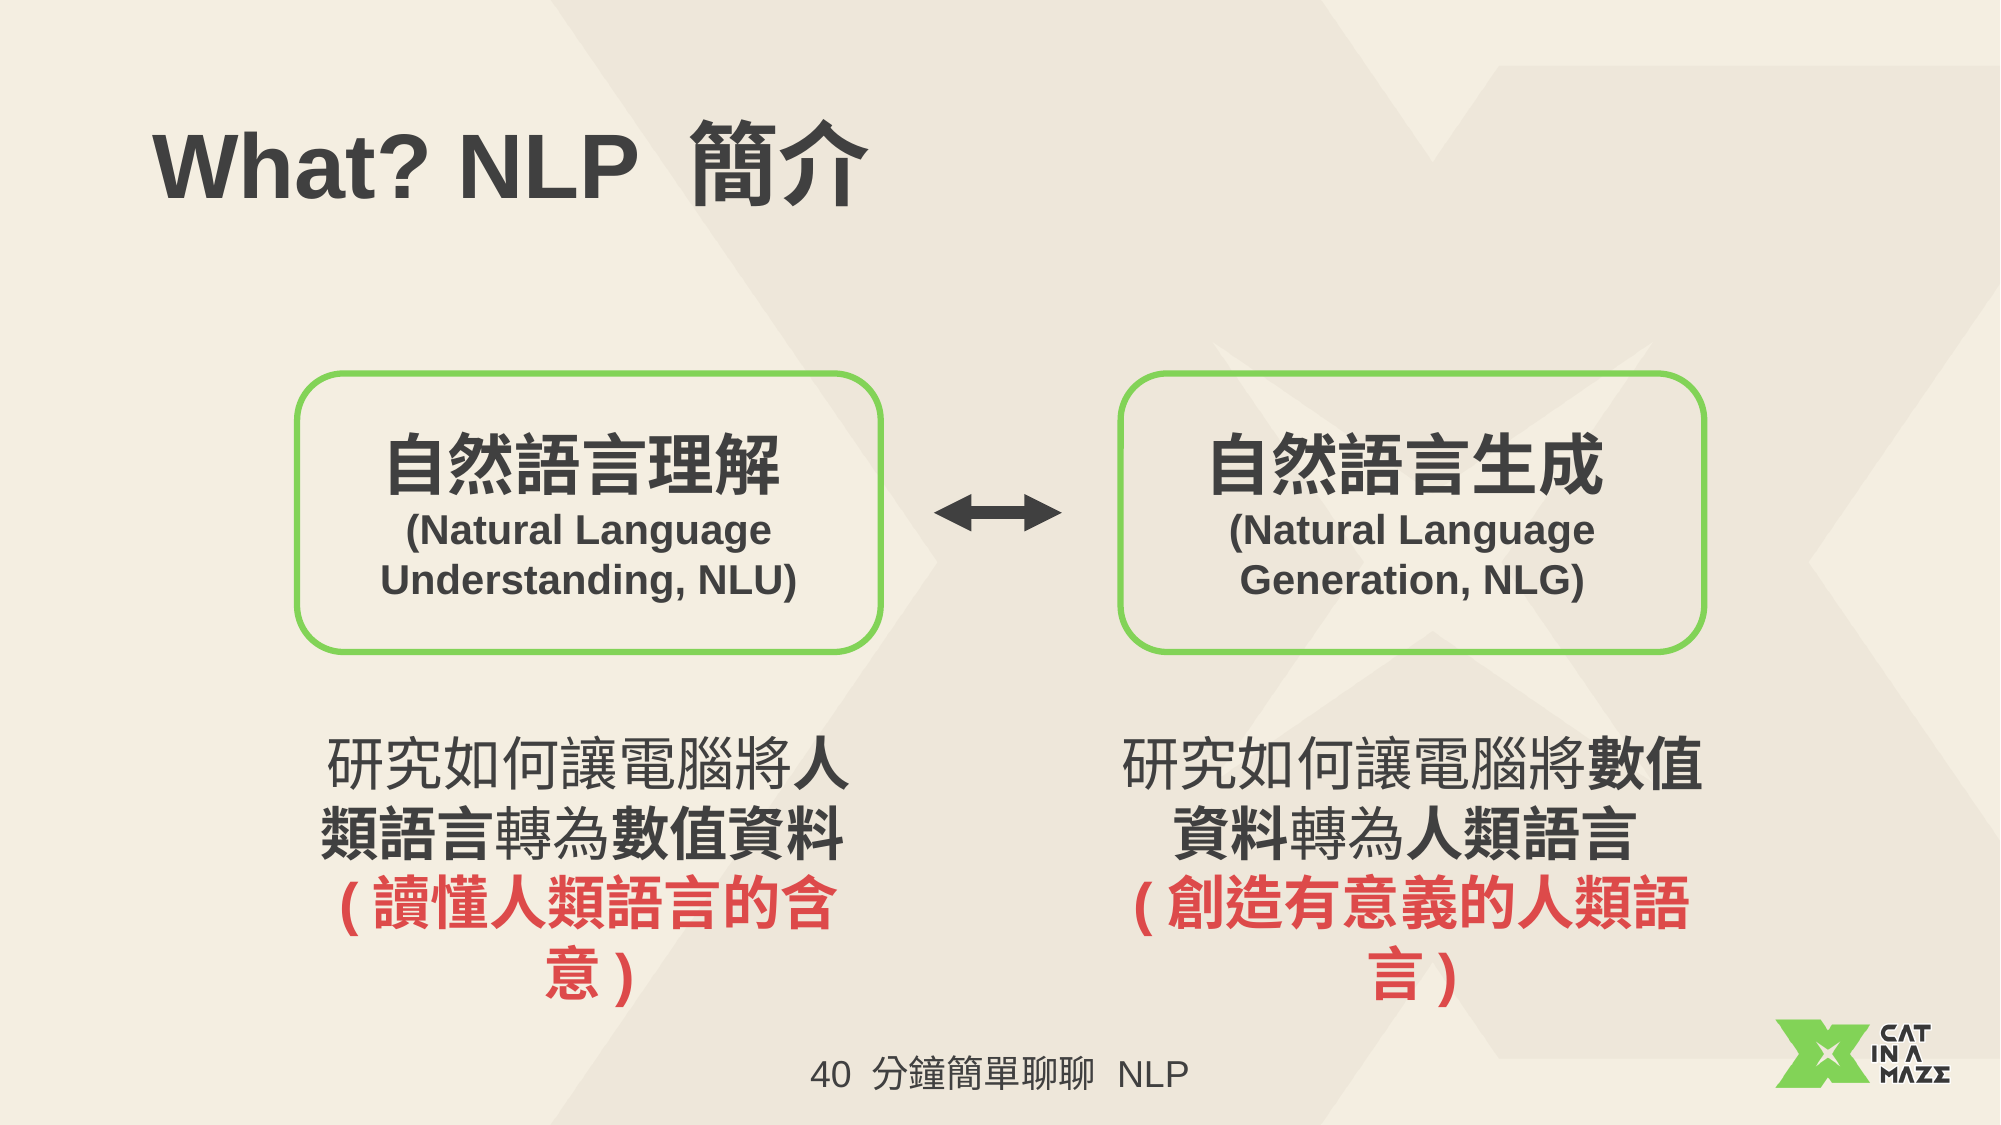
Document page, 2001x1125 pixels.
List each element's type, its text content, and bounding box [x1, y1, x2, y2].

title What? NLP 簡介 [137, 59, 1863, 278]
picture [0, 0, 2001, 1125]
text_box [297, 373, 881, 947]
footer 40 分鐘簡單聊聊 NLP [662, 1042, 1338, 1103]
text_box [1091, 373, 1734, 947]
